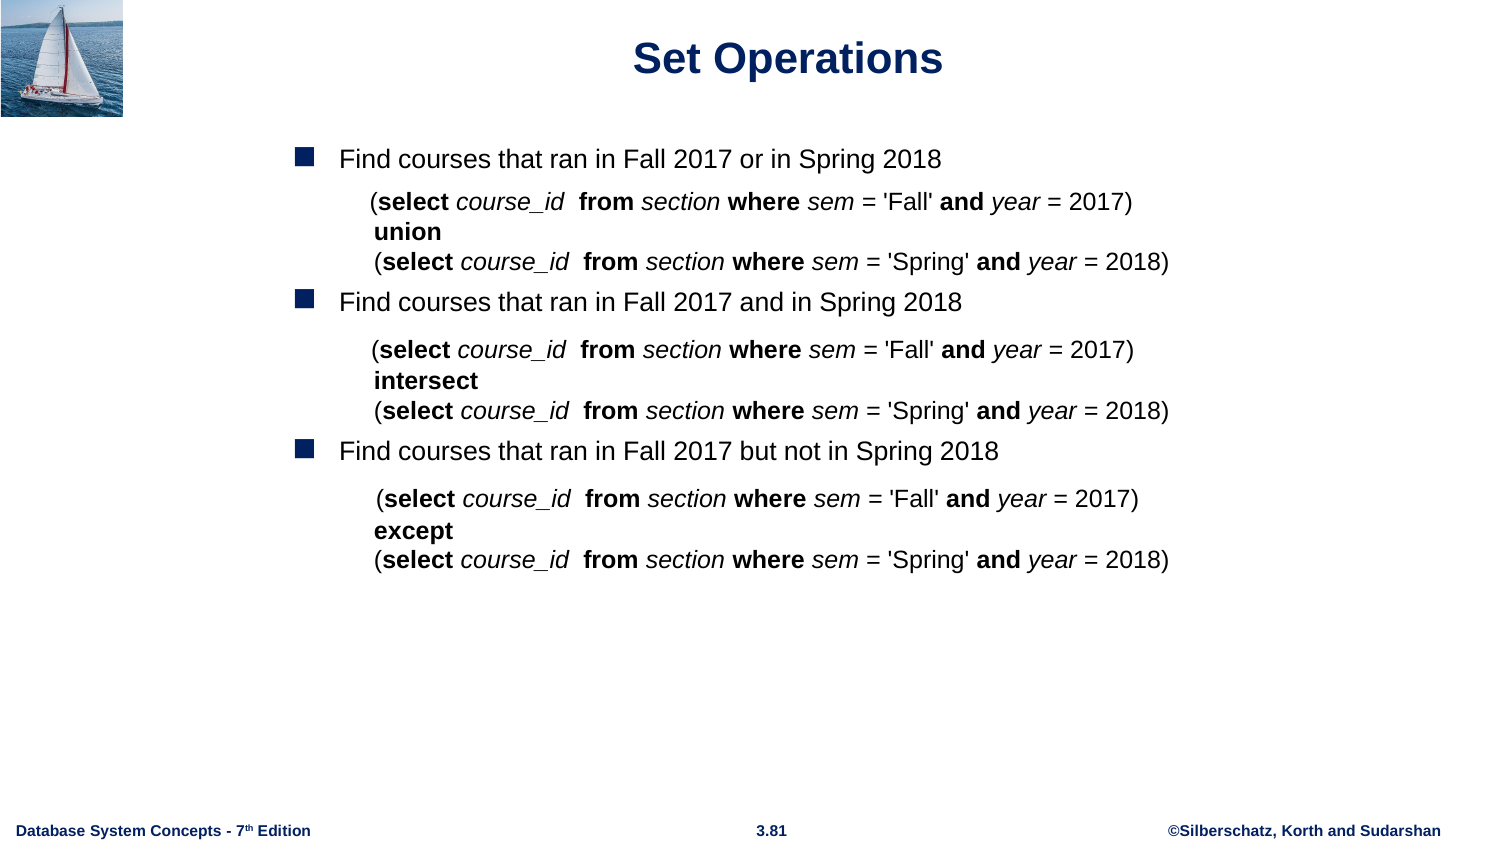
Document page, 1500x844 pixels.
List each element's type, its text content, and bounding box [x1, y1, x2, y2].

title Set Operations [125, 14, 1452, 90]
picture [0, 0, 123, 117]
list Find courses that ran in Fall 2017 or in Spring 2018 (select course_id from section where sem = 'Fall' and year = 2017) union (select course_id from section where sem = 'Spring' and year = 2018) Find courses that ran in Fall 2017 and in Spring 2018 (select course_id from section where sem = 'Fall' and year = 2017) intersect (select course_id from section where sem = 'Spring' and year = 2018) Find courses that ran in Fall 2017 but not in Spring 2018 (select course_id from section where sem = 'Fall' and year = 2017) except (select course_id from section where sem = 'Spring' and year = 2018) [282, 134, 1226, 739]
